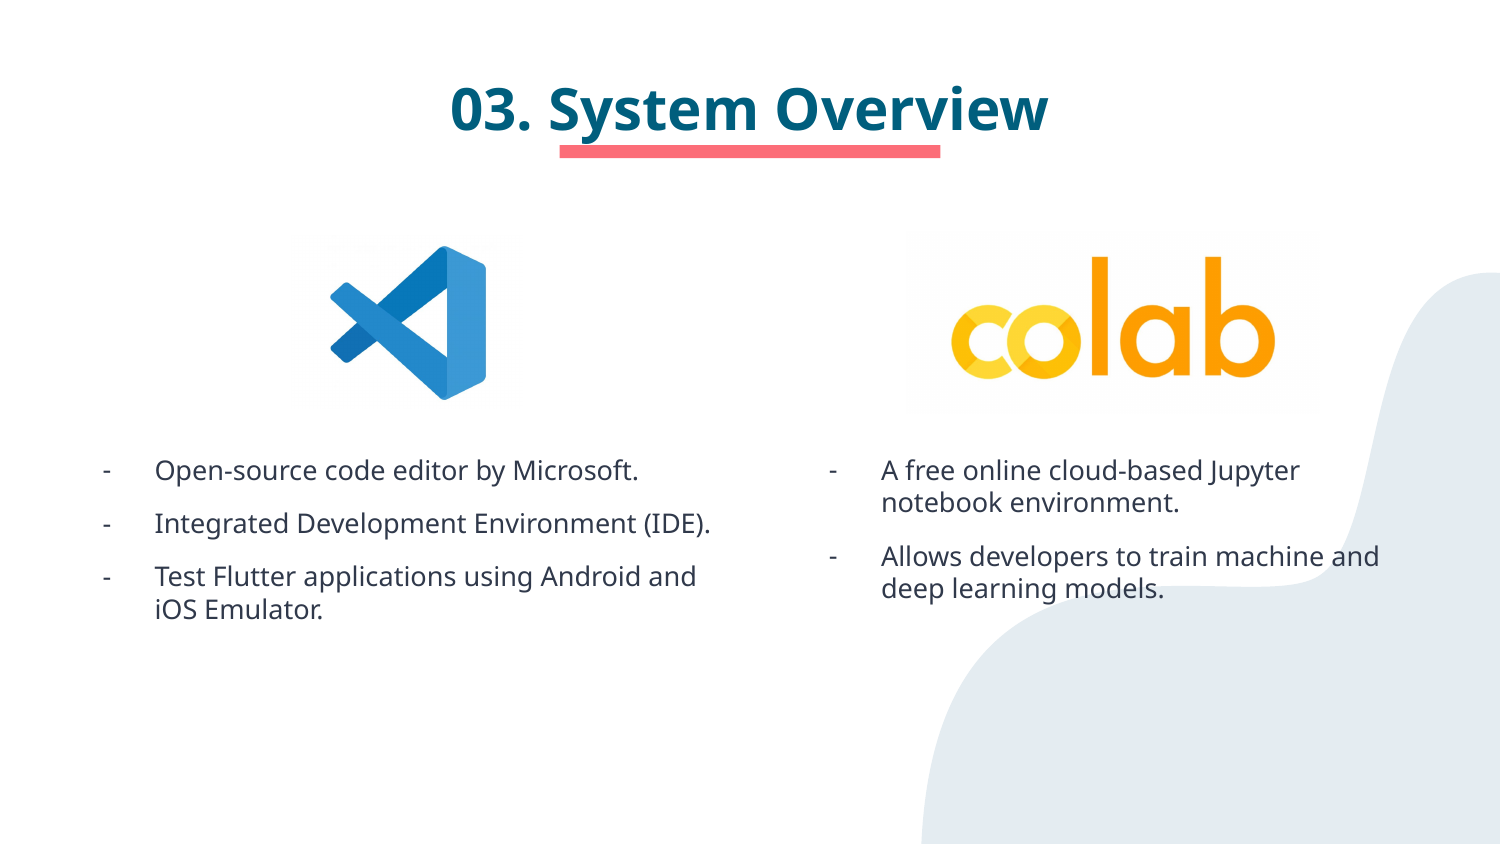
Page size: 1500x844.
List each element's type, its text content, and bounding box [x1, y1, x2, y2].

title 03. System Overview [117, 57, 1383, 152]
picture [291, 235, 523, 410]
picture [906, 230, 1320, 414]
text_box Open-source code editor by Microsoft. Integrated Development Environment (IDE). Test Flutter applications using Android and iOS Emulator. [64, 438, 750, 819]
text_box A free online cloud-based Jupyter notebook environment. Allows developers to train machine and deep learning models. [790, 438, 1436, 695]
